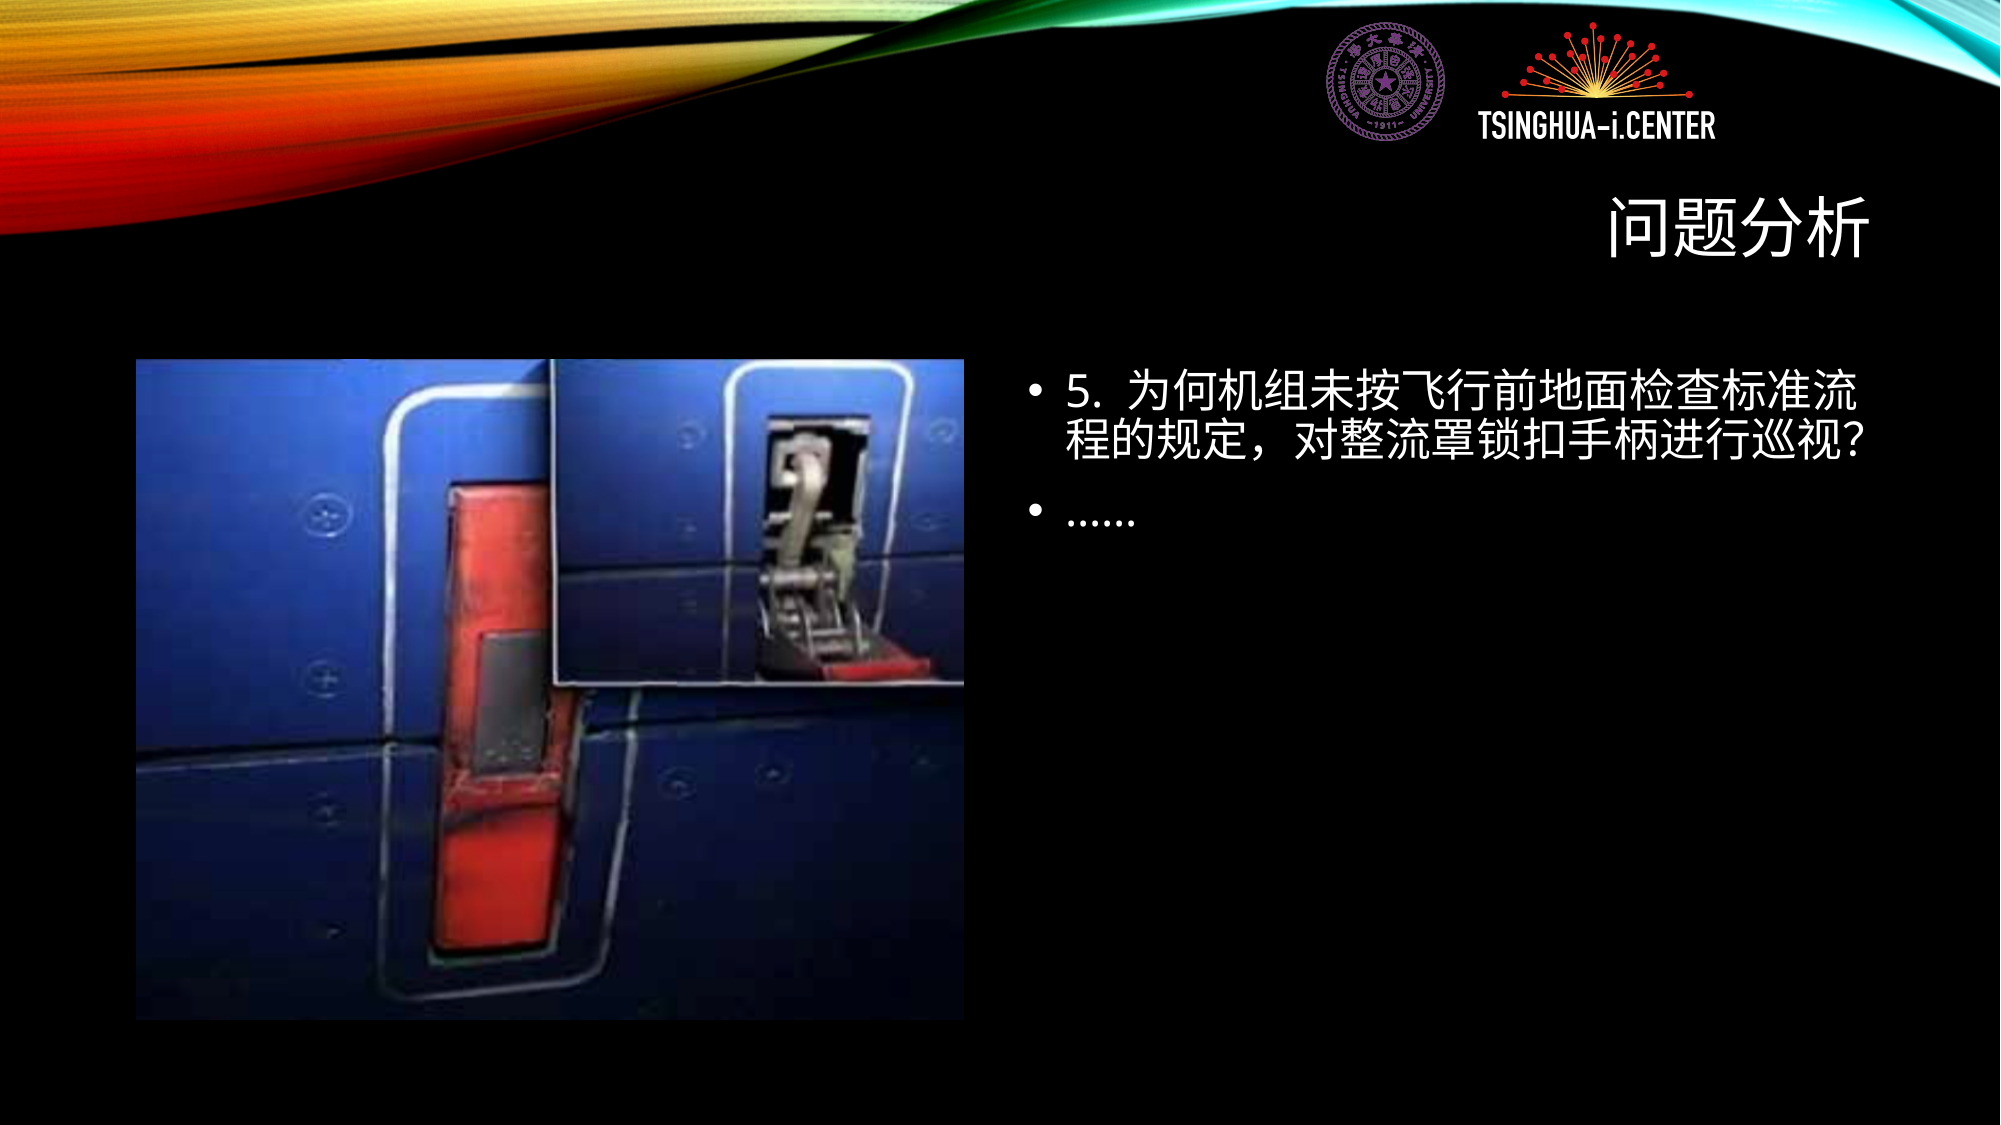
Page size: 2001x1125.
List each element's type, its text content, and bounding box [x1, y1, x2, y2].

title 问题分析 [474, 125, 1888, 338]
list 5. 为何机组未按飞行前地面检查标准流程的规定，对整流罩锁扣手柄进行巡视？ …… [1012, 360, 1888, 1021]
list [136, 359, 964, 1021]
picture [0, 0, 2000, 237]
